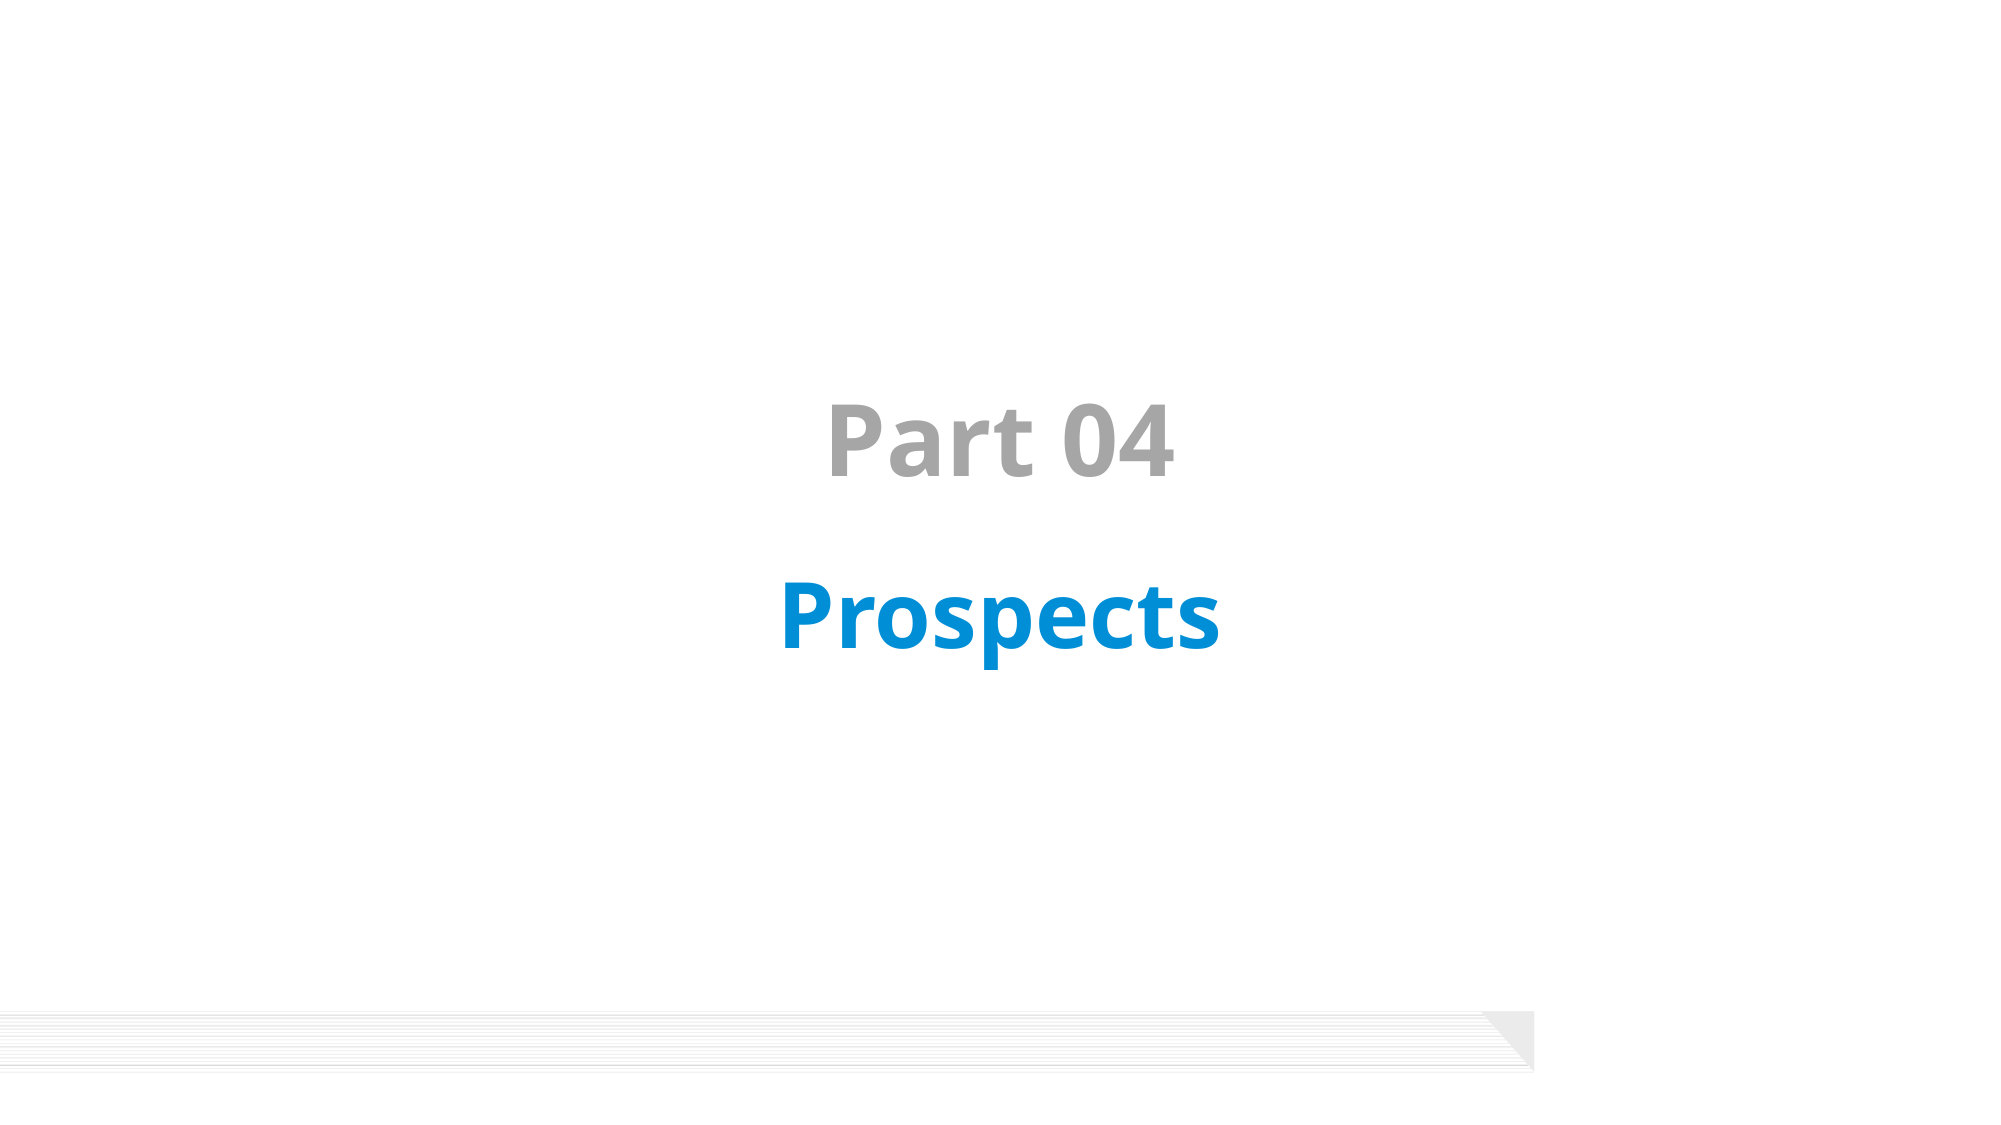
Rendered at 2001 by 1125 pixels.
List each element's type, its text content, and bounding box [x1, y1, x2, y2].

picture [0, 942, 1535, 1125]
text_box Part 04 Prospects [0, 369, 2000, 674]
